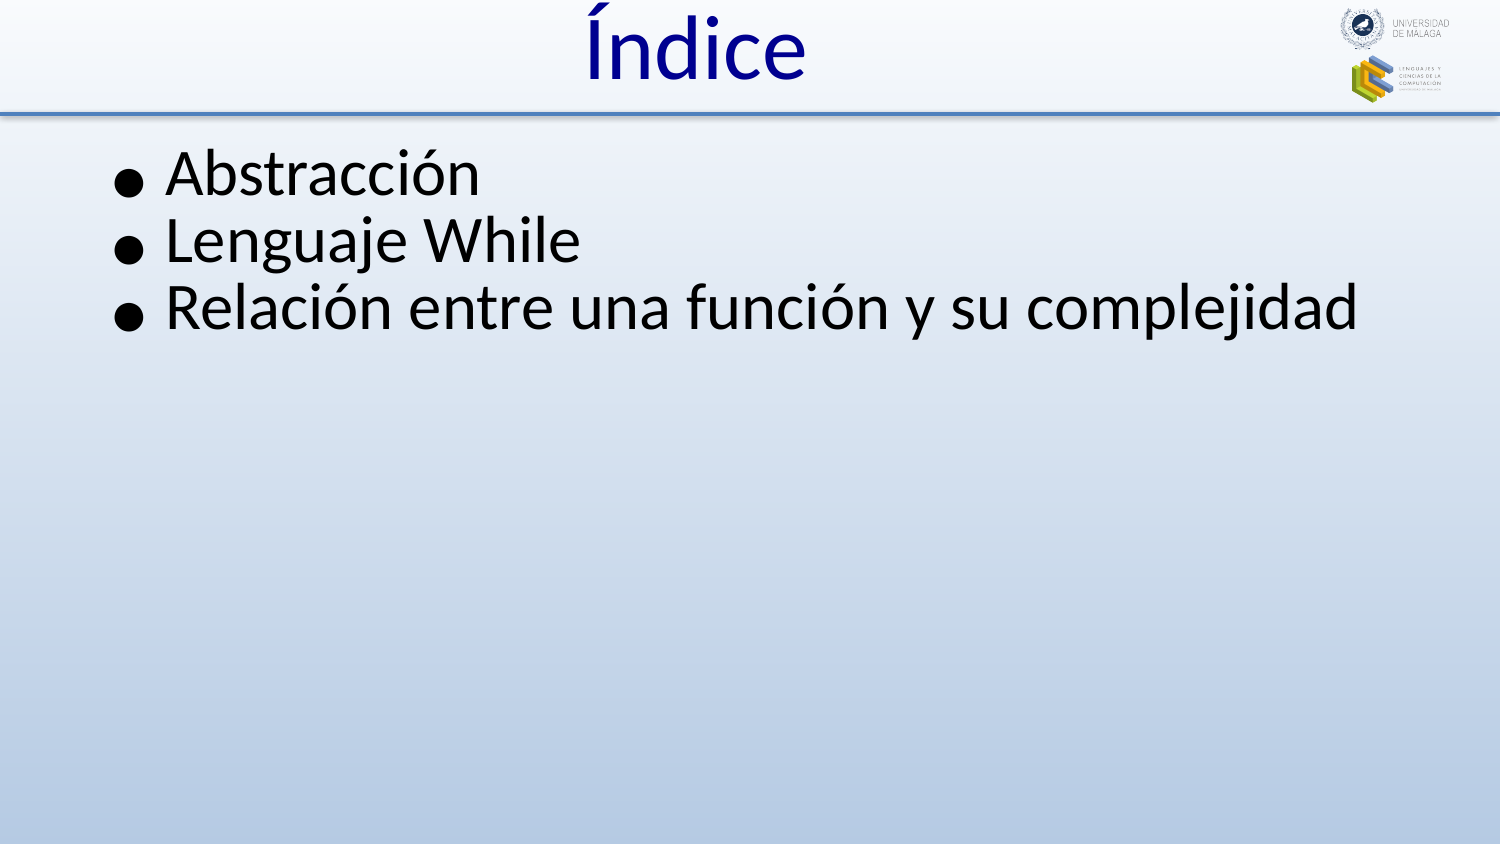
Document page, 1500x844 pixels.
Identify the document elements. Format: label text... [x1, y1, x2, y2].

picture [1340, 8, 1449, 50]
list Abstracción Lenguaje While Relación entre una función y su complejidad [75, 138, 1425, 799]
picture [1352, 55, 1441, 103]
title Índice [75, 0, 1317, 114]
